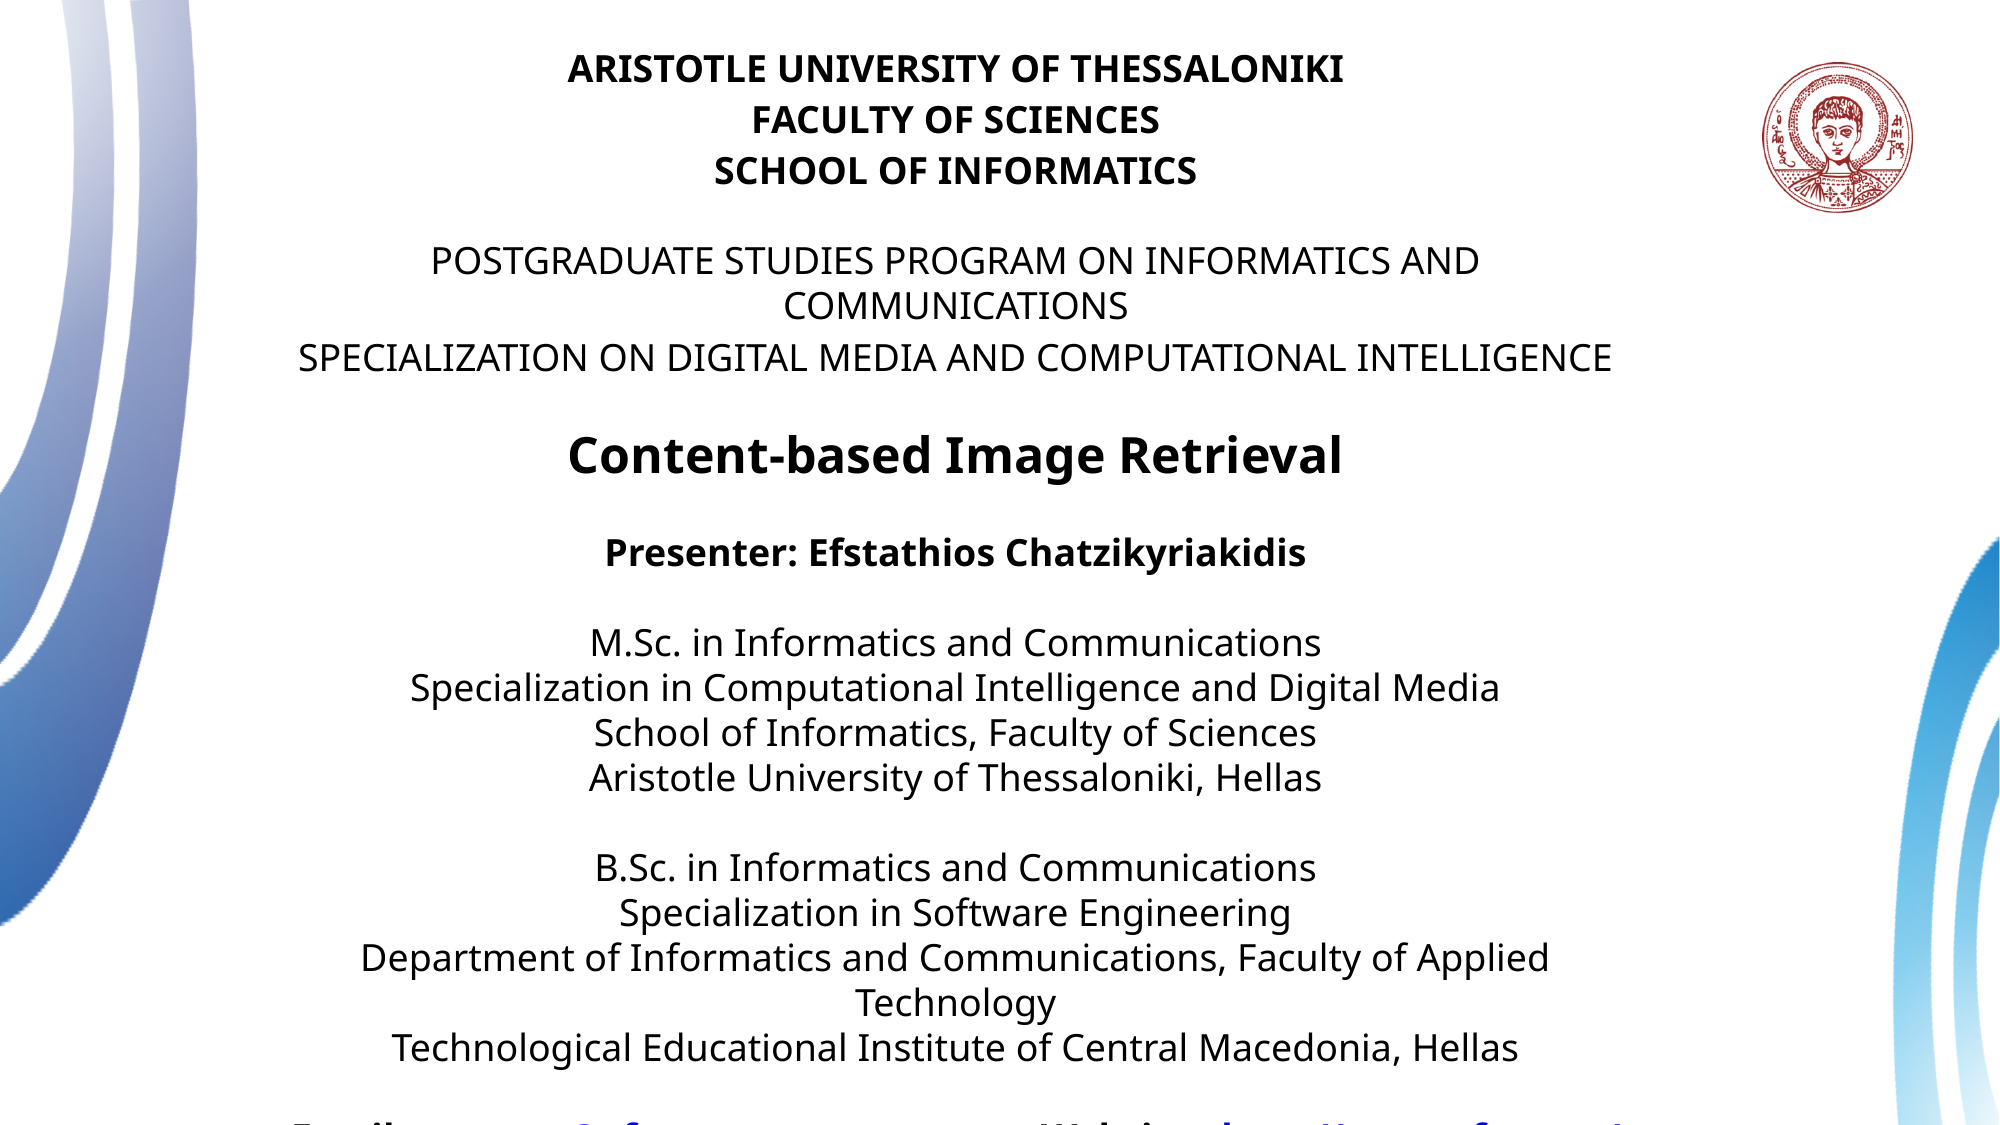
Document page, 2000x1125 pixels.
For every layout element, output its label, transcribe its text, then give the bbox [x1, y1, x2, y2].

text_box ARISTOTLE UNIVERSITY OF THESSALONIKI FACULTY OF SCIENCES SCHOOL OF INFORMATICS POSTGRADUATE STUDIES PROGRAM ON INFORMATICS AND COMMUNICATIONS SPECIALIZATION ON DIGITAL MEDIA AND COMPUTATIONAL INTELLIGENCE Content-based Image Retrieval Presenter: Efstathios Chatzikyriakidis M.Sc. in Informatics and Communications Specialization in Computational Intelligence and Digital Media School of Informatics, Faculty of Sciences Aristotle University of Thessaloniki, Hellas B.Sc. in Informatics and Communications Specialization in Software Engineering Department of Informatics and Communications, Faculty of Applied Technology Technological Educational Institute of Central Macedonia, Hellas Email : contact@efxa.org Website : http://www.efxa.org/ [274, 37, 1638, 1125]
picture [0, 0, 2000, 1125]
